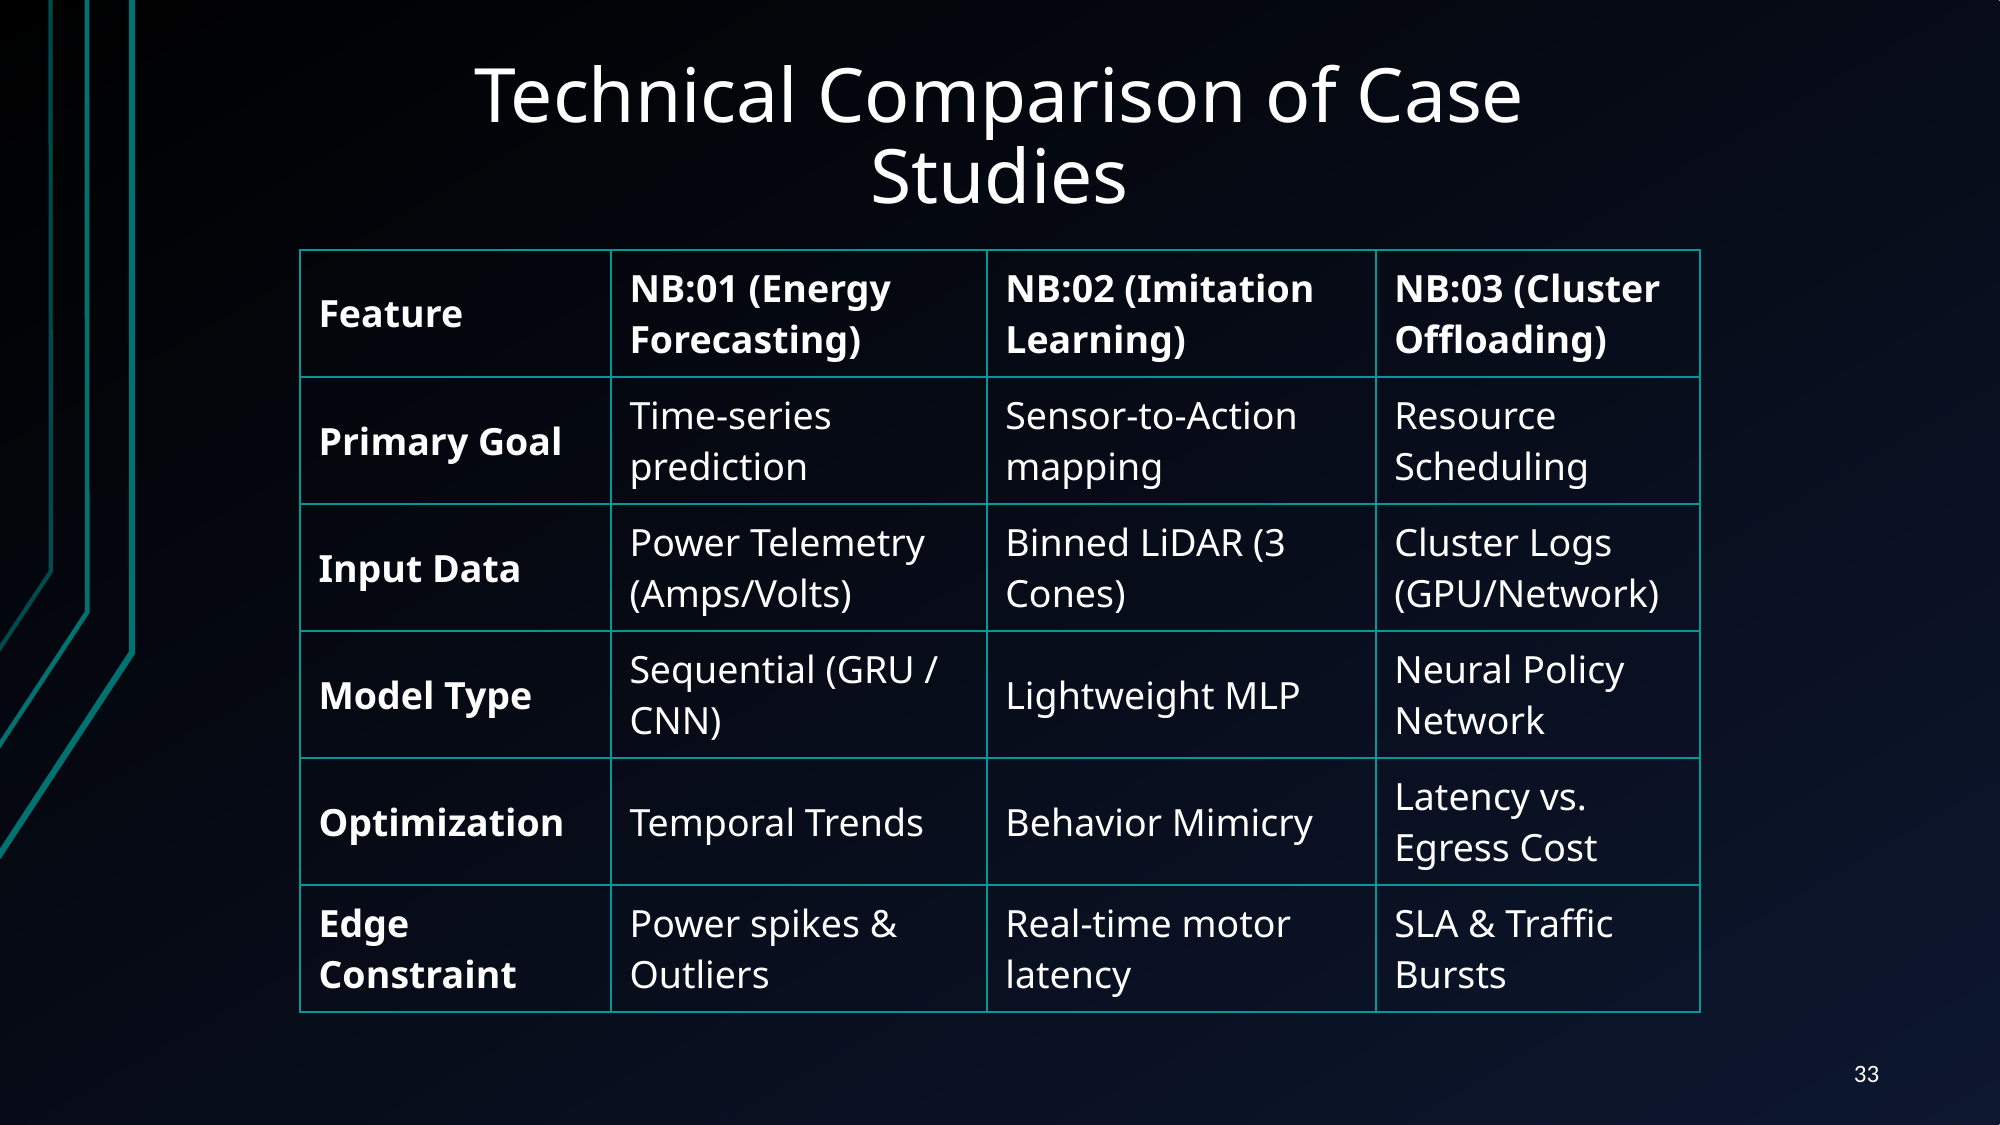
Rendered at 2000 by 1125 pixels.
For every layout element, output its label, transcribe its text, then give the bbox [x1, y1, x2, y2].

slide_number 33 [1732, 1042, 1900, 1103]
table_cell Behavior Mimicry [988, 759, 1375, 884]
table_cell Real-time motor latency [988, 886, 1375, 1011]
table_cell Neural Policy Network [1377, 632, 1699, 757]
table_cell Model Type [301, 632, 610, 757]
table_cell Latency vs. Egress Cost [1377, 759, 1699, 884]
table_cell Sequential (GRU / CNN) [612, 632, 986, 757]
table_header NB:02 (Imitation Learning) [988, 251, 1375, 376]
table_cell Power spikes & Outliers [612, 886, 986, 1011]
table_cell SLA & Traffic Bursts [1377, 886, 1699, 1011]
table_cell Binned LiDAR (3 Cones) [988, 505, 1375, 630]
title Technical Comparison of Case Studies [324, 45, 1675, 233]
table_cell Resource Scheduling [1377, 378, 1699, 503]
table_cell Time-series prediction [612, 378, 986, 503]
table_cell Input Data [301, 505, 610, 630]
table_cell Power Telemetry (Amps/Volts) [612, 505, 986, 630]
table_cell Edge Constraint [301, 886, 610, 1011]
table_cell Sensor-to-Action mapping [988, 378, 1375, 503]
table_cell Optimization [301, 759, 610, 884]
table_header Feature [301, 251, 610, 376]
table_cell Lightweight MLP [988, 632, 1375, 757]
table_cell Cluster Logs (GPU/Network) [1377, 505, 1699, 630]
table_header NB:03 (Cluster Offloading) [1377, 251, 1699, 376]
table_cell Primary Goal [301, 378, 610, 503]
table_cell Temporal Trends [612, 759, 986, 884]
table_header NB:01 (Energy Forecasting) [612, 251, 986, 376]
